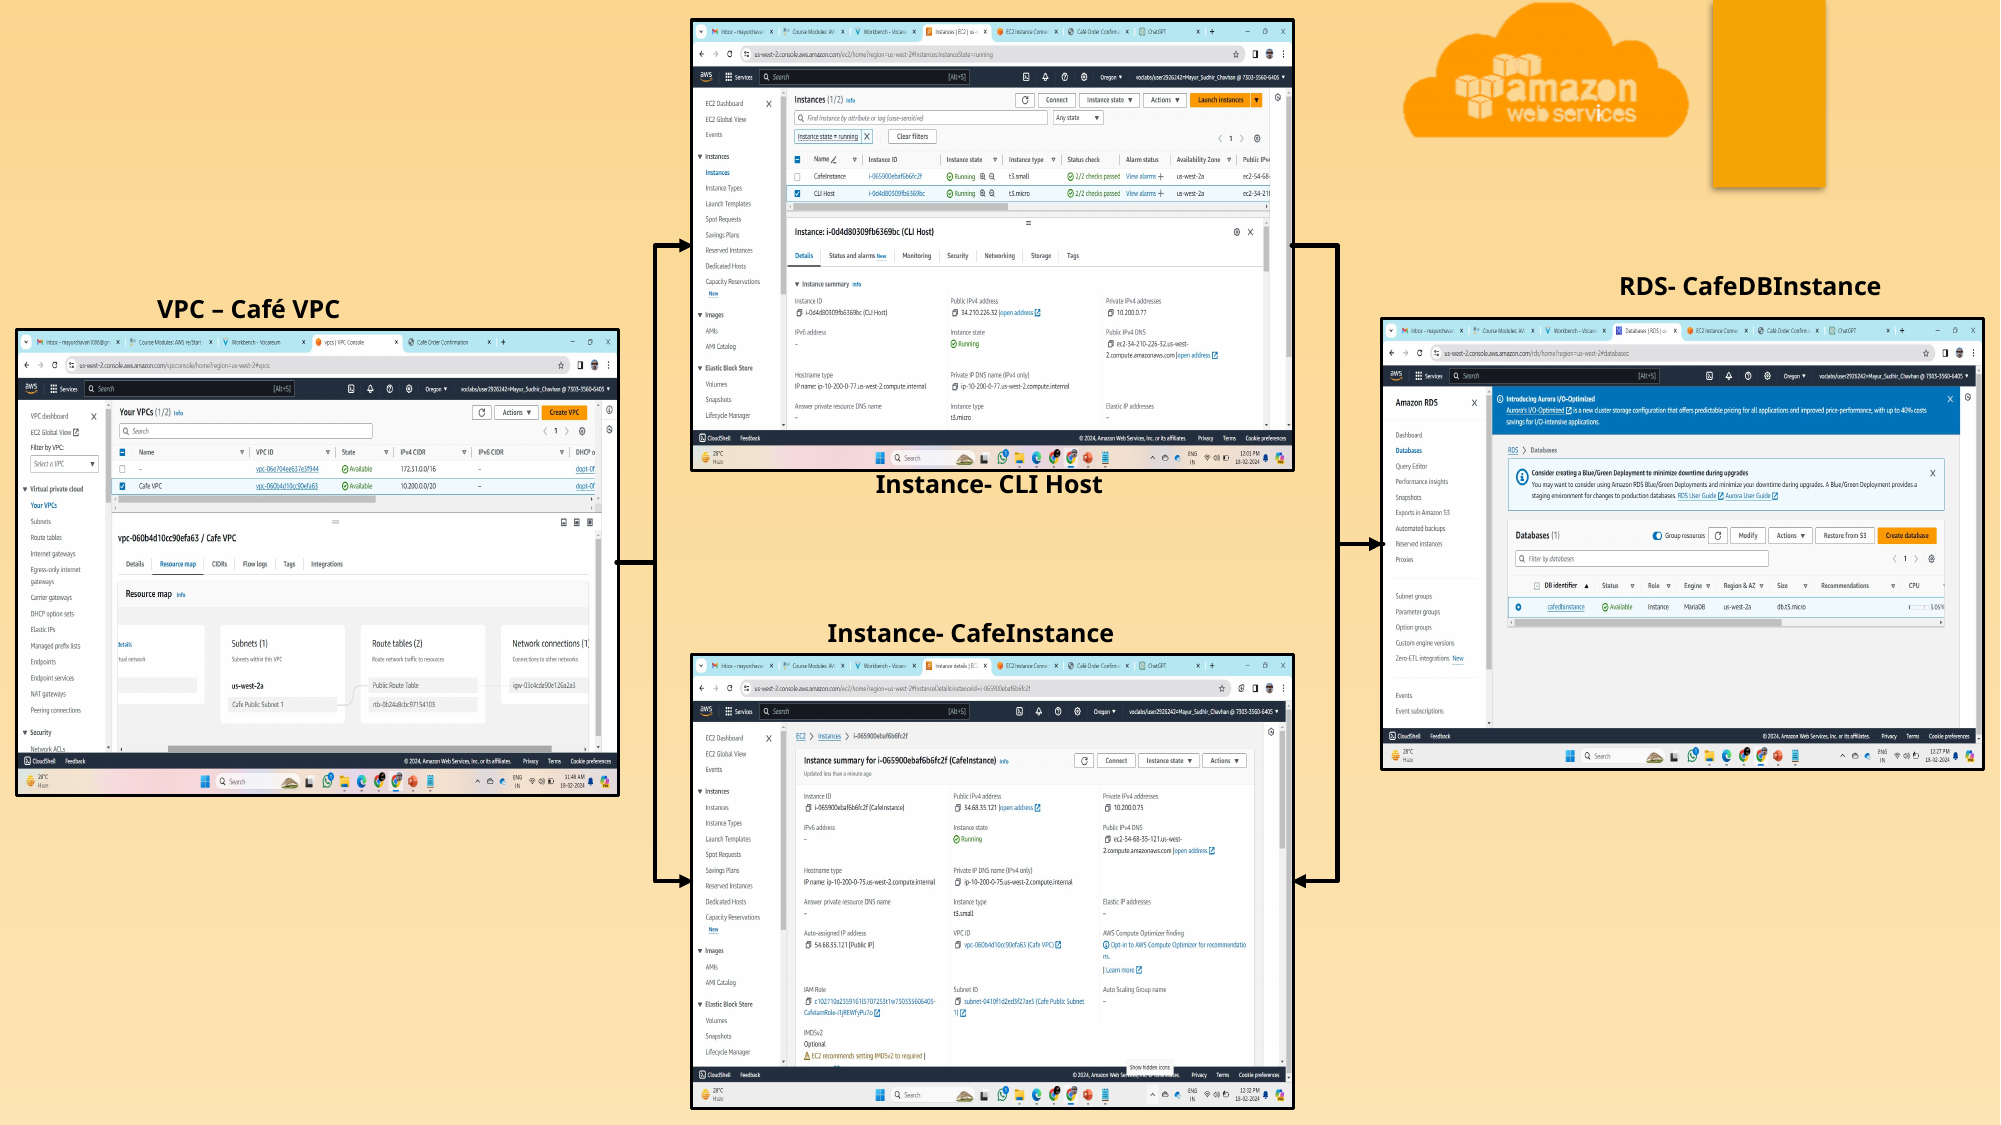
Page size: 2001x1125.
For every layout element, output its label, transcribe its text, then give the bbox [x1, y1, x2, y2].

picture [693, 21, 1293, 470]
text_box Instance- CLI Host [861, 478, 1147, 506]
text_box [616, 245, 694, 563]
picture [693, 655, 1293, 1107]
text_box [1291, 245, 1384, 543]
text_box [1291, 543, 1384, 882]
picture [18, 330, 616, 794]
text_box RDS- CafeDBInstance [1604, 263, 1915, 308]
text_box VPC – Café VPC [142, 285, 429, 329]
picture [1384, 319, 1982, 769]
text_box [616, 570, 694, 882]
picture [1357, 0, 1734, 156]
text_box Instance- CafeInstance [812, 610, 1148, 653]
